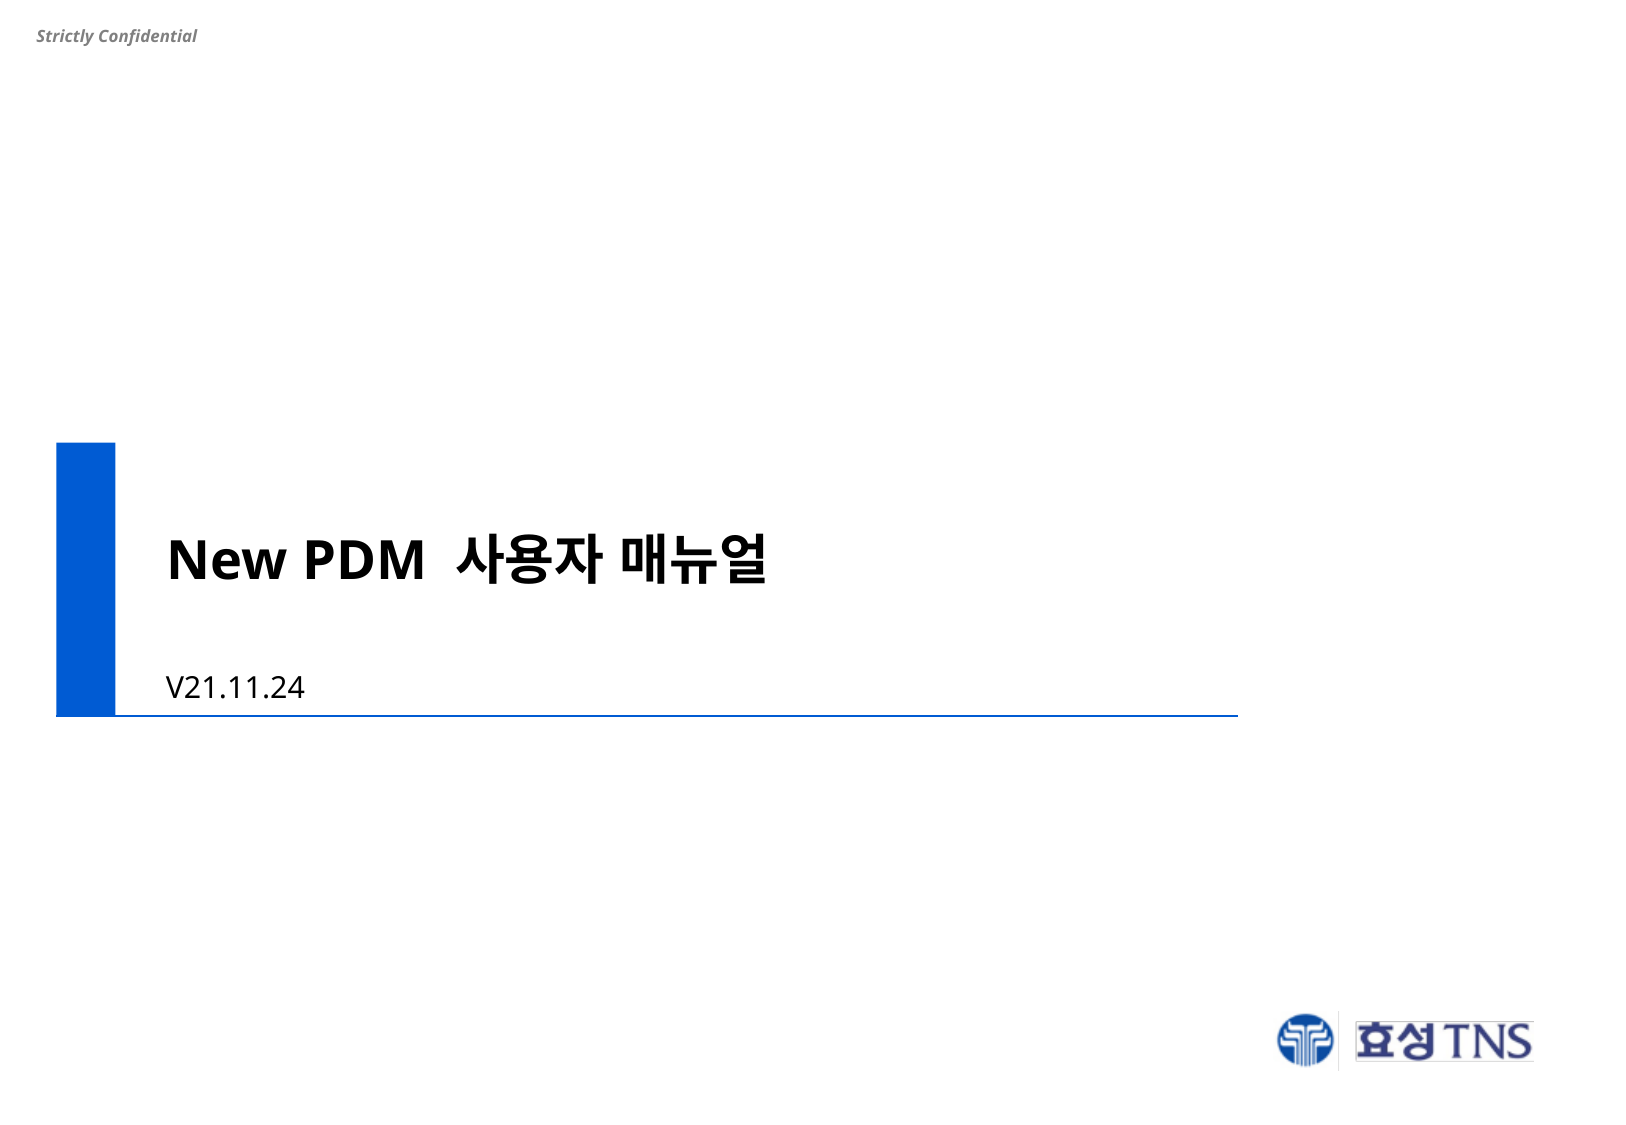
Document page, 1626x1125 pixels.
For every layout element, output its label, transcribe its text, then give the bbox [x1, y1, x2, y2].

subtitle V21.11.24 [151, 621, 1261, 713]
picture [1273, 1011, 1534, 1071]
title New PDM 사용자 매뉴얼 [151, 420, 1250, 599]
